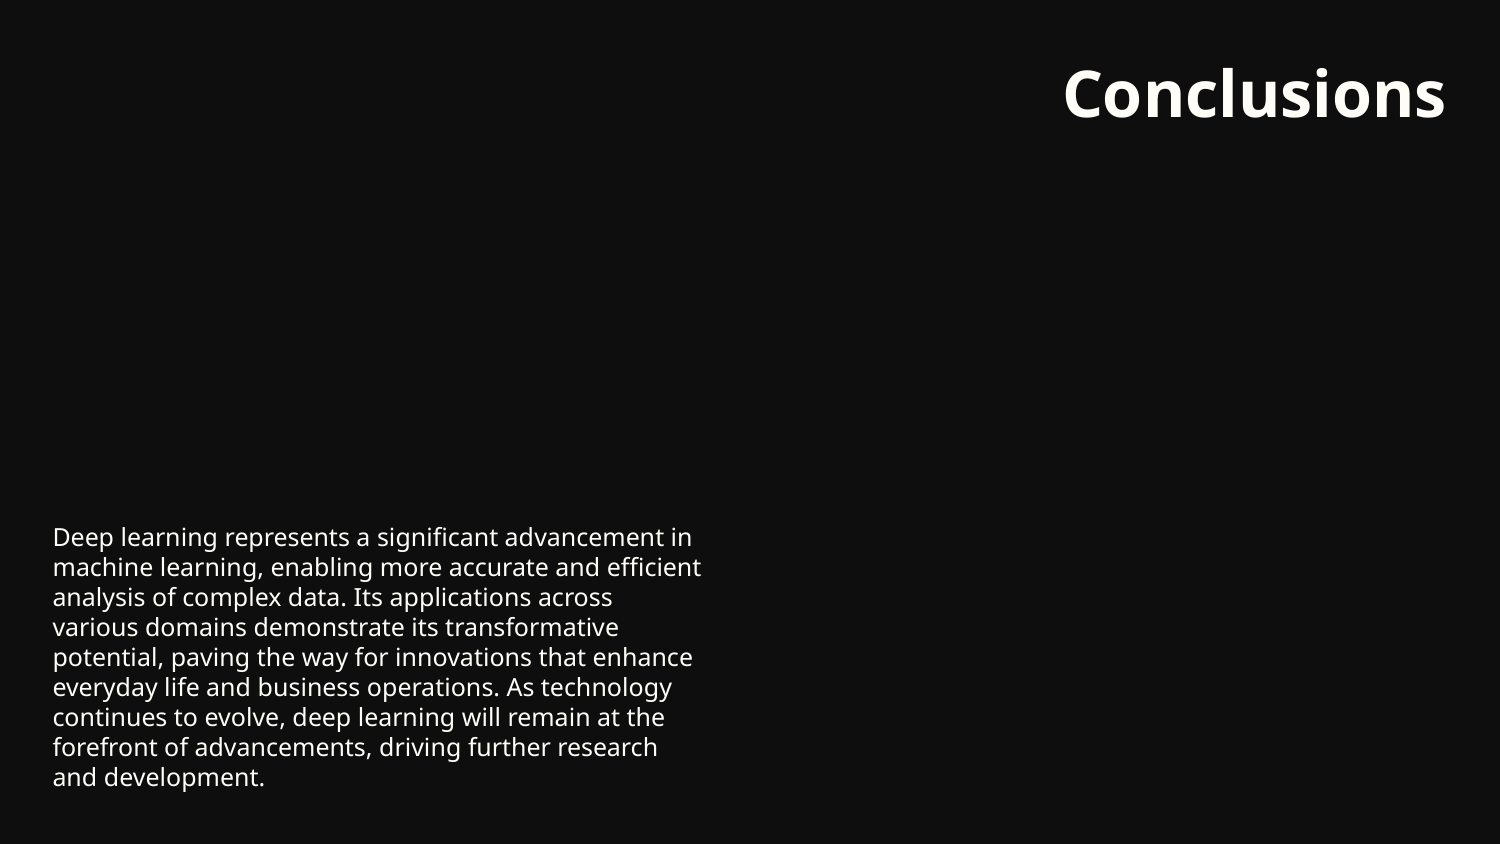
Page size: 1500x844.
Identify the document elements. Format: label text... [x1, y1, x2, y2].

subtitle Deep learning represents a significant advancement in machine learning, enabling more accurate and efficient analysis of complex data. Its applications across various domains demonstrate its transformative potential, paving the way for innovations that enhance everyday life and business operations. As technology continues to evolve, deep learning will remain at the forefront of advancements, driving further research and development. [37, 362, 719, 807]
title Conclusions [500, 37, 1463, 377]
